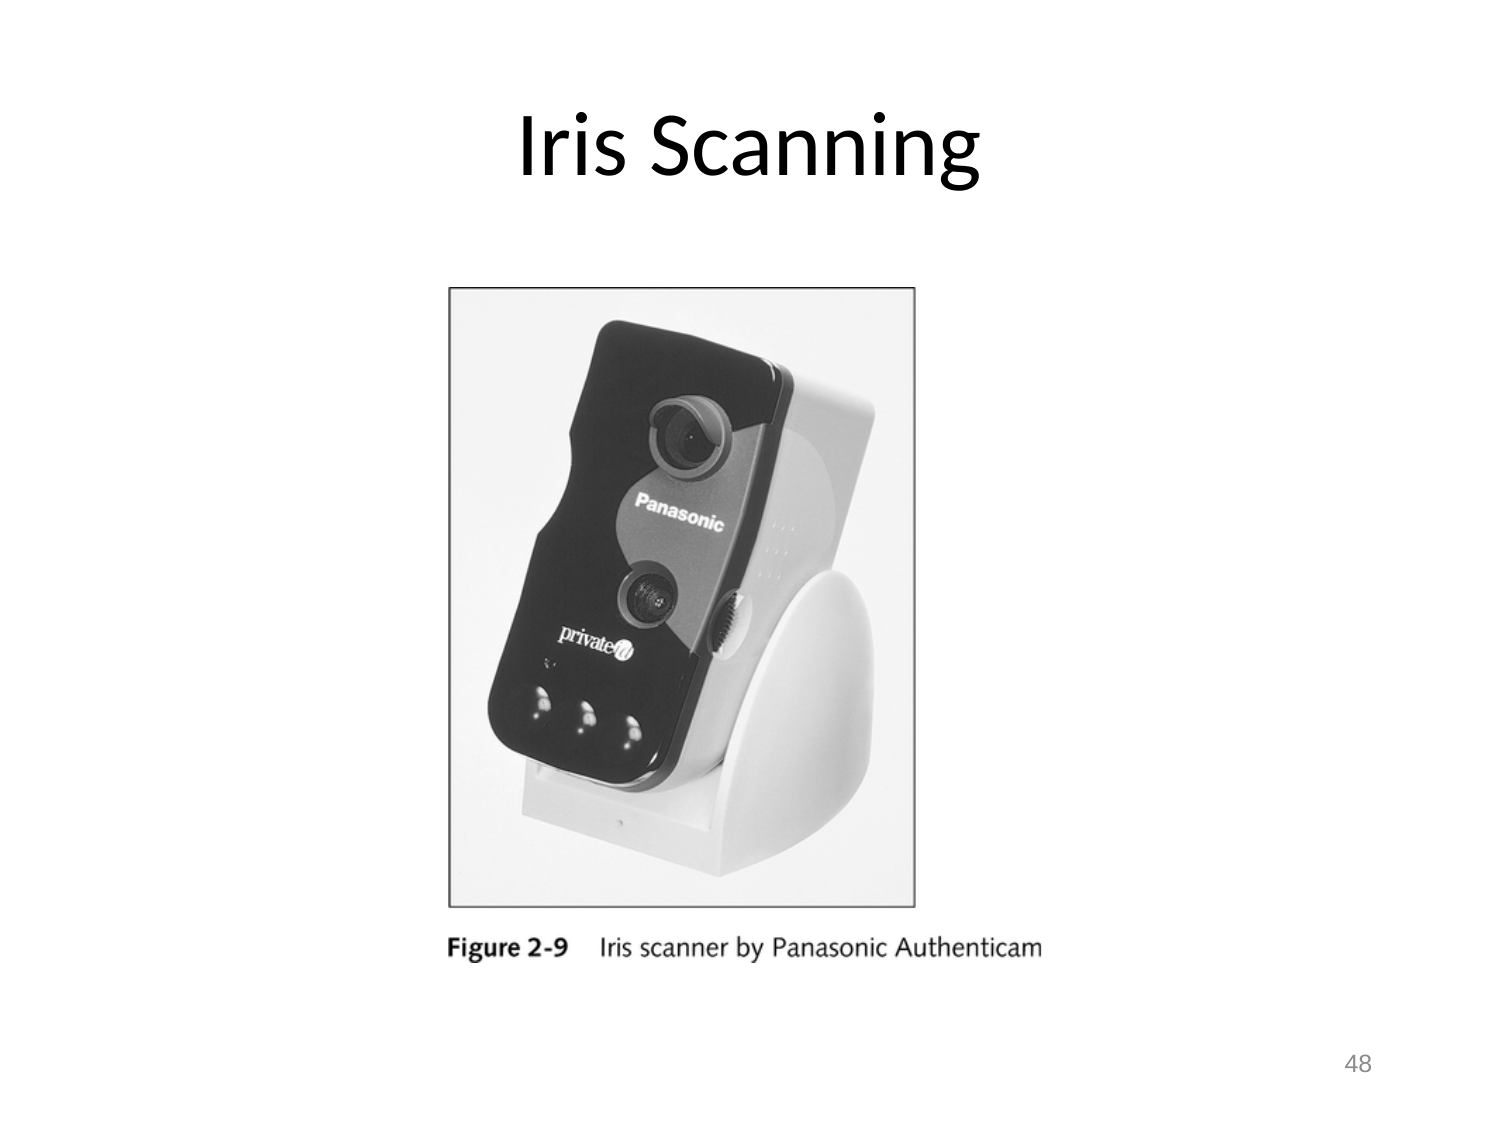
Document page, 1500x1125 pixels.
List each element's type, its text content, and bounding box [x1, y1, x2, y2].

picture [424, 287, 1066, 963]
title Iris Scanning [74, 44, 1426, 233]
slide_number 48 [1074, 1025, 1388, 1100]
